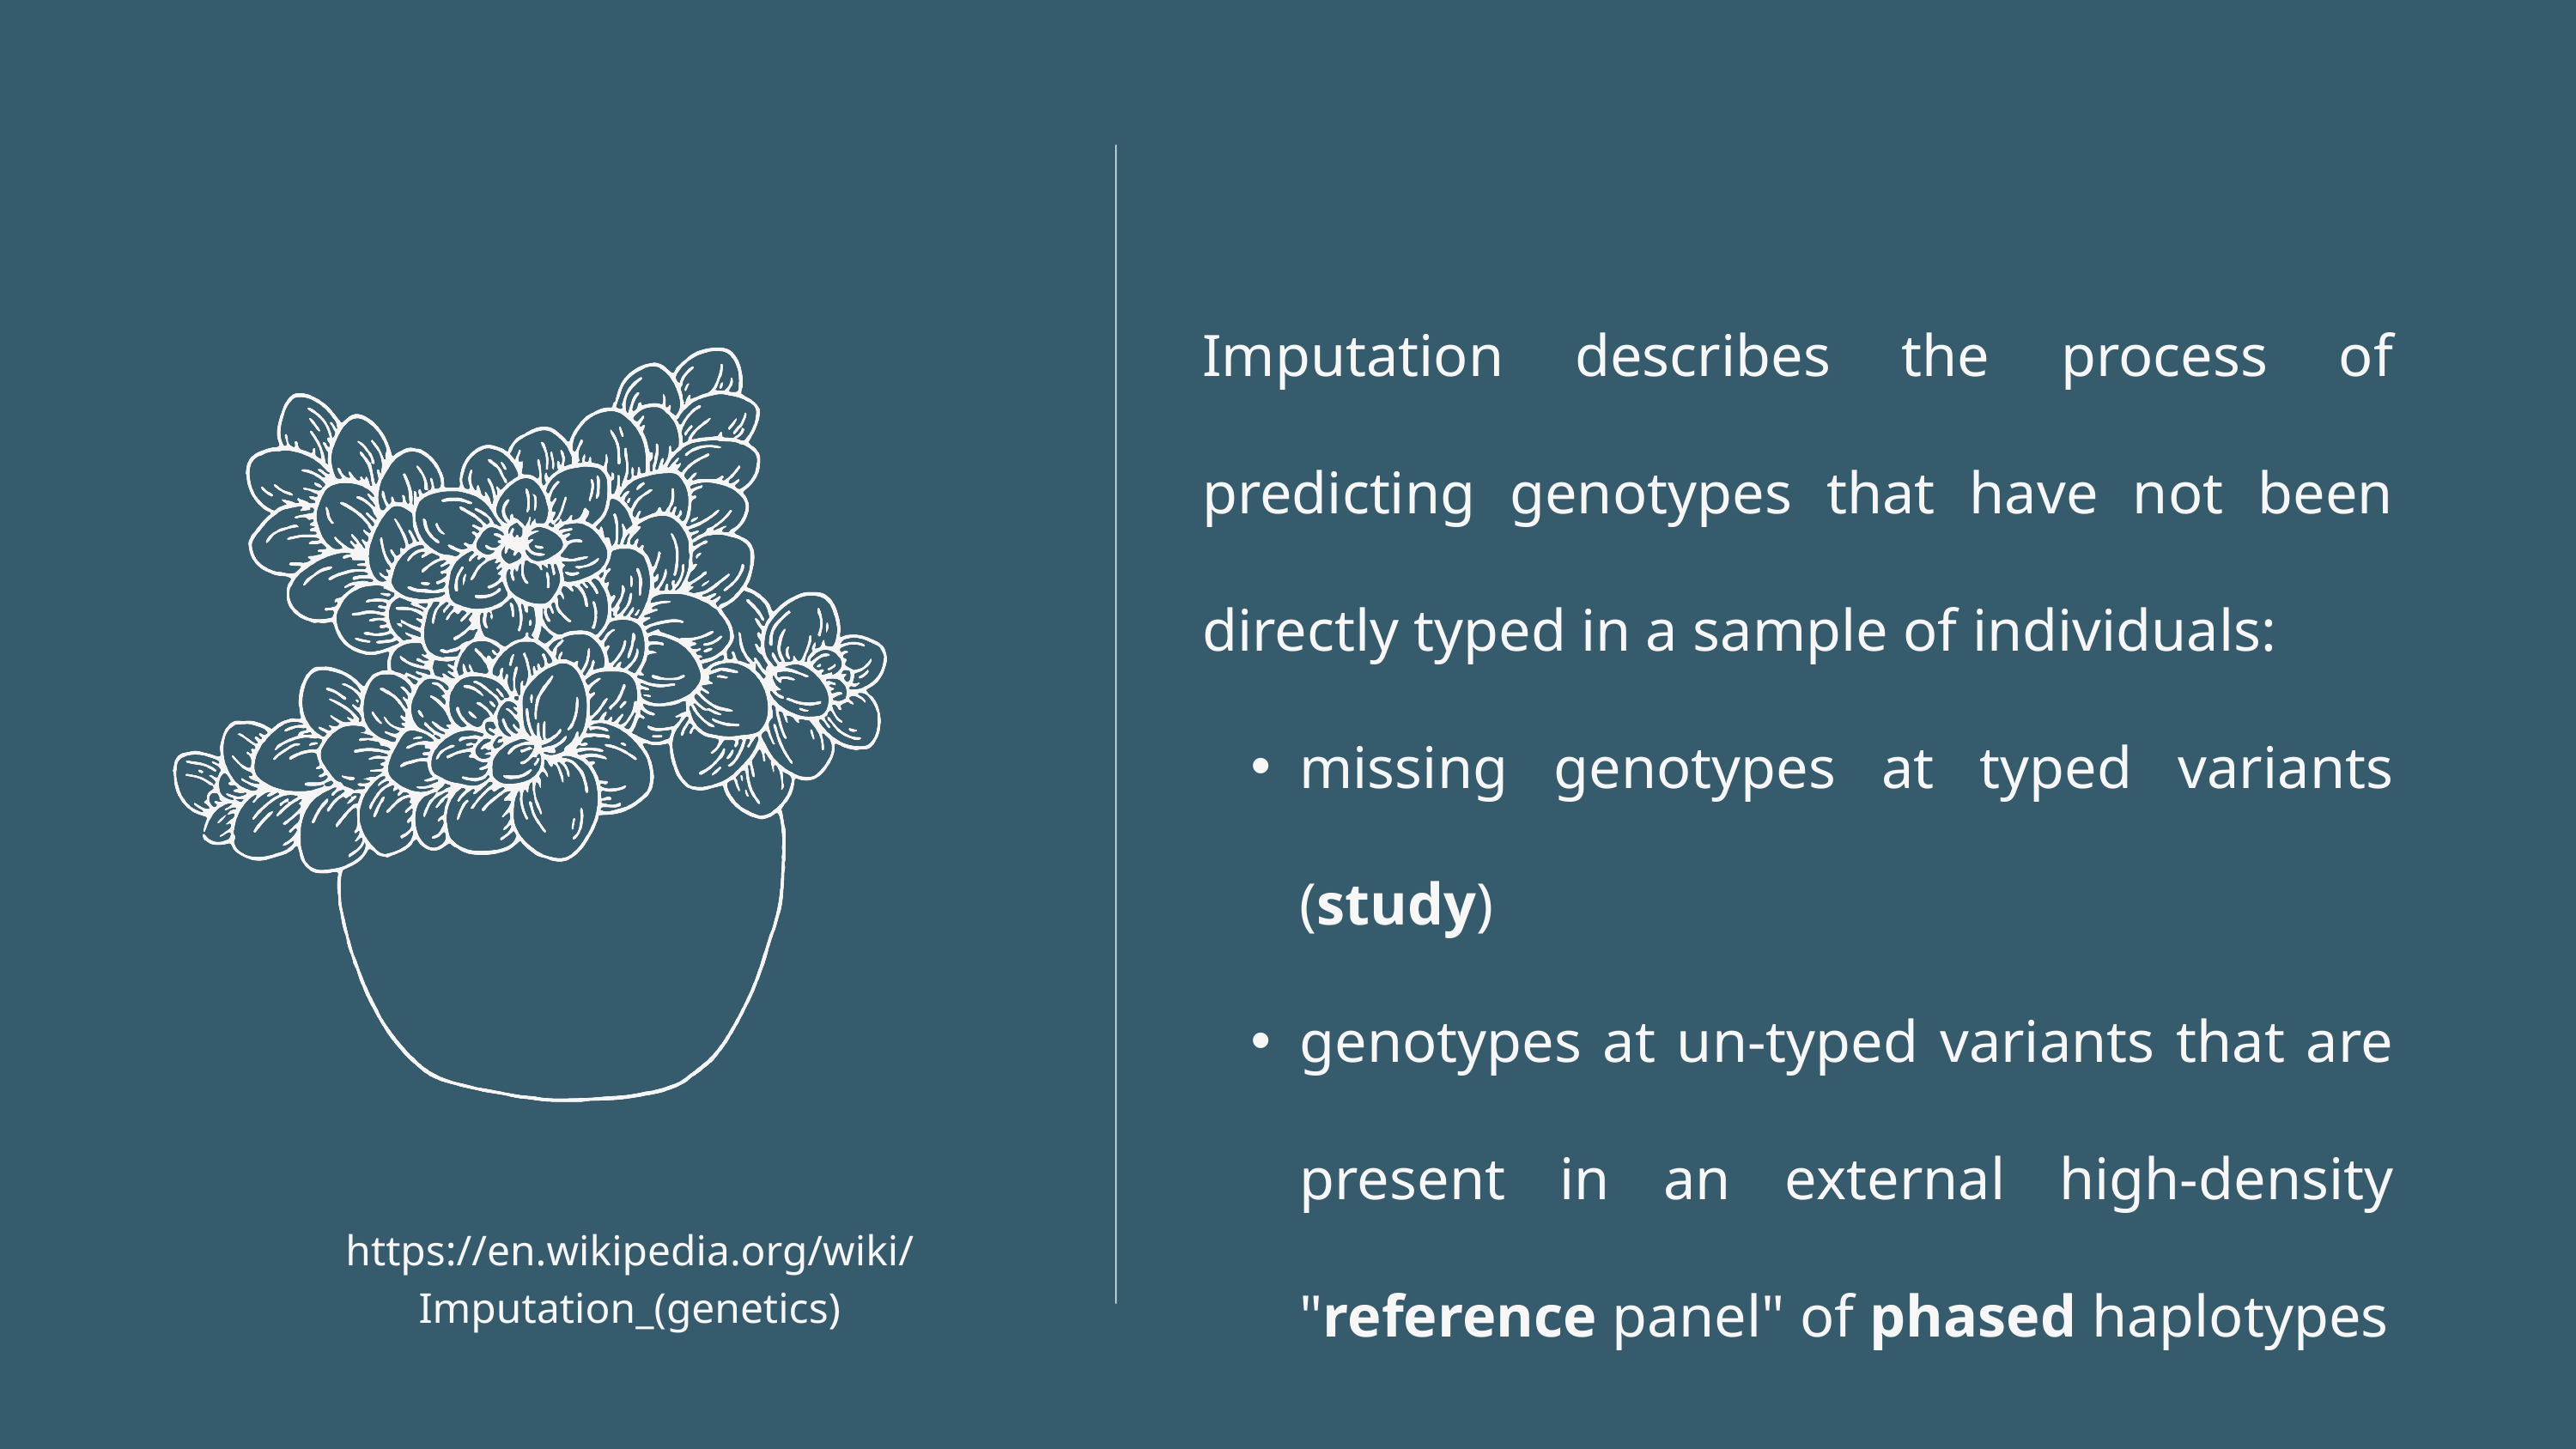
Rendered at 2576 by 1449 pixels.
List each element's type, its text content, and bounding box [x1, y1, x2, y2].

text_box https://en.wikipedia.org/wiki/Imputation_(genetics) [144, 1216, 1115, 1332]
picture [173, 346, 889, 1102]
text_box Imputation describes the process of predicting genotypes that have not been directly typed in a sample of individuals: missing genotypes at typed variants (study) genotypes at un-typed variants that are present in an external high-density "reference panel" of phased haplotypes [1202, 250, 2395, 1349]
